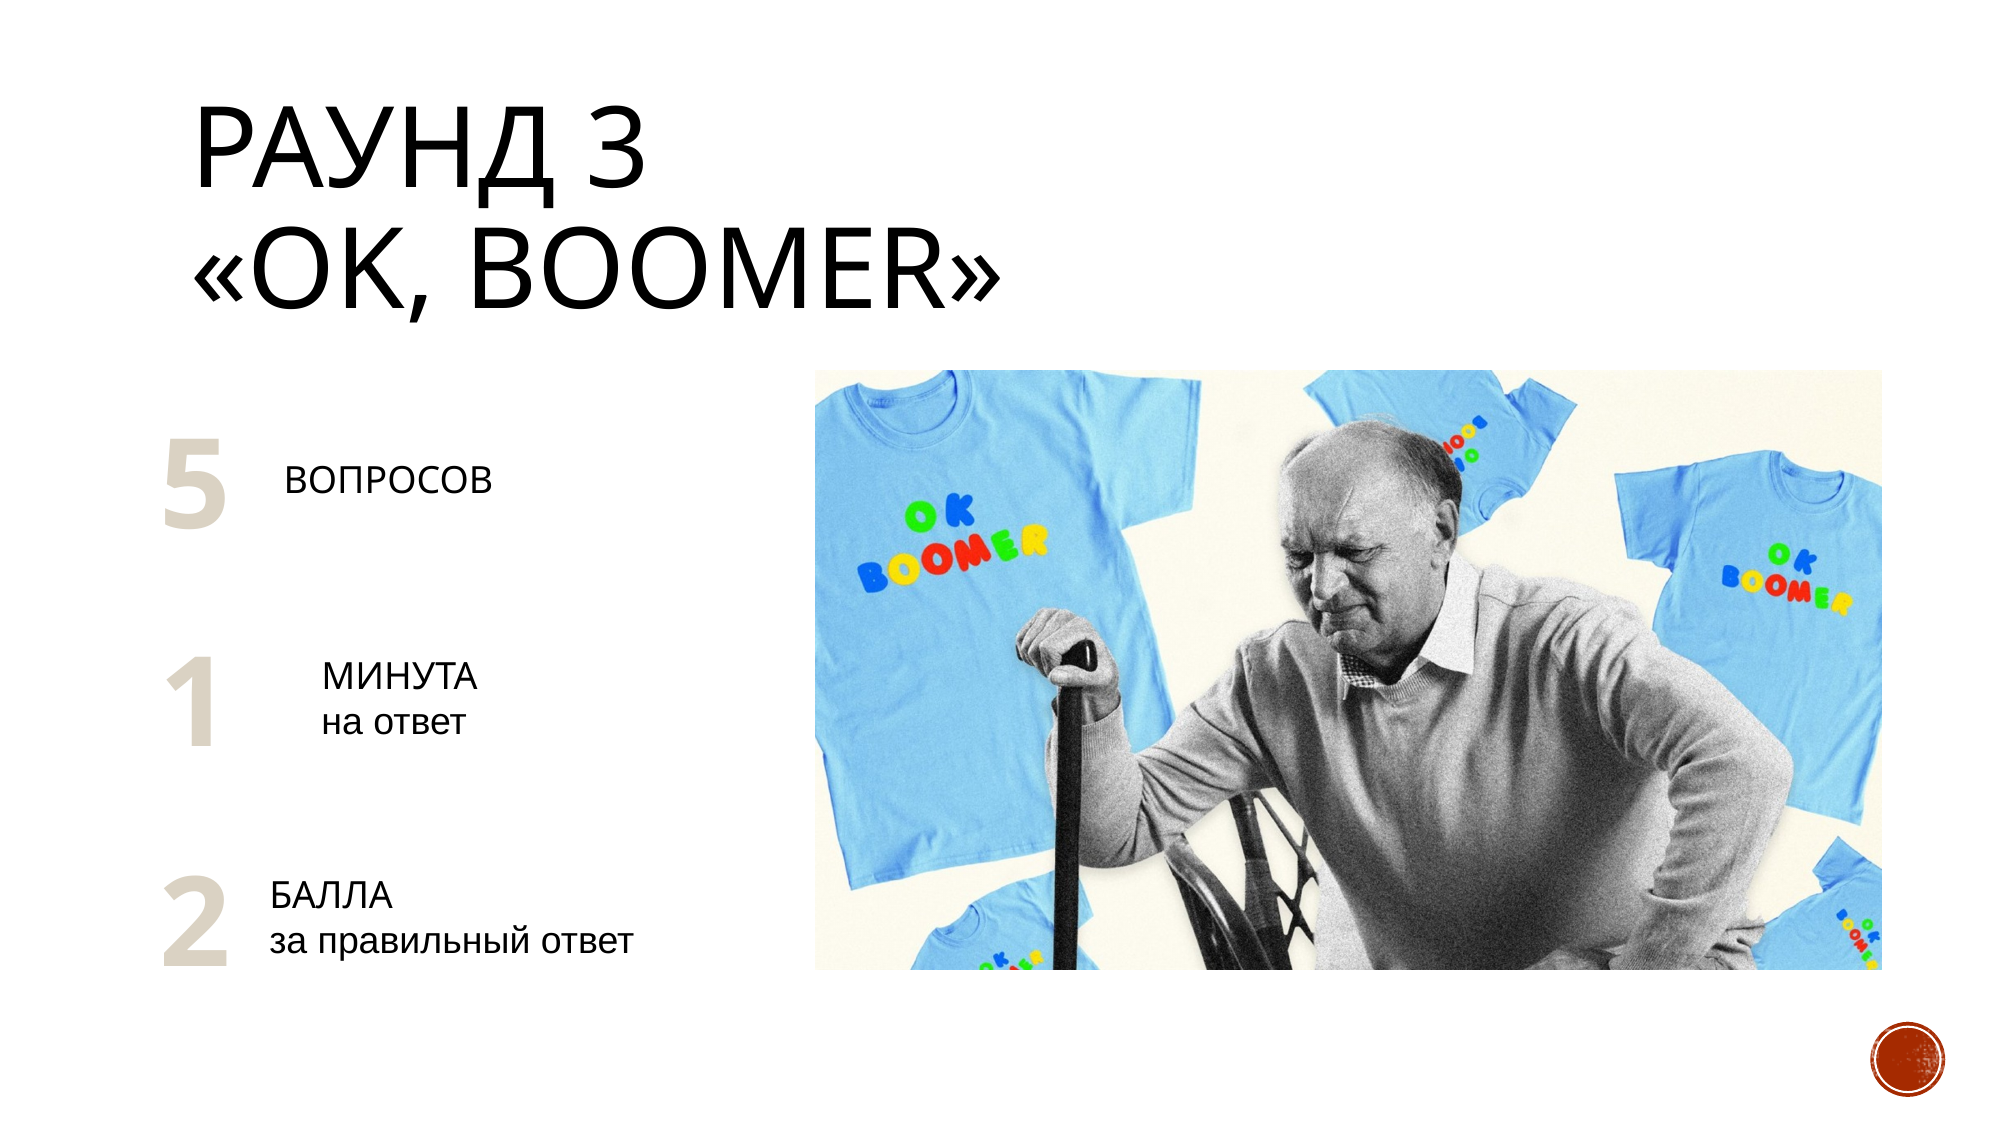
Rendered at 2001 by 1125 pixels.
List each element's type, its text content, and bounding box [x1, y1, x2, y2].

picture [815, 370, 1882, 970]
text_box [140, 398, 524, 561]
title Раунд 3 «ok, boomer» [175, 79, 1826, 344]
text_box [140, 836, 650, 998]
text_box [140, 616, 513, 780]
